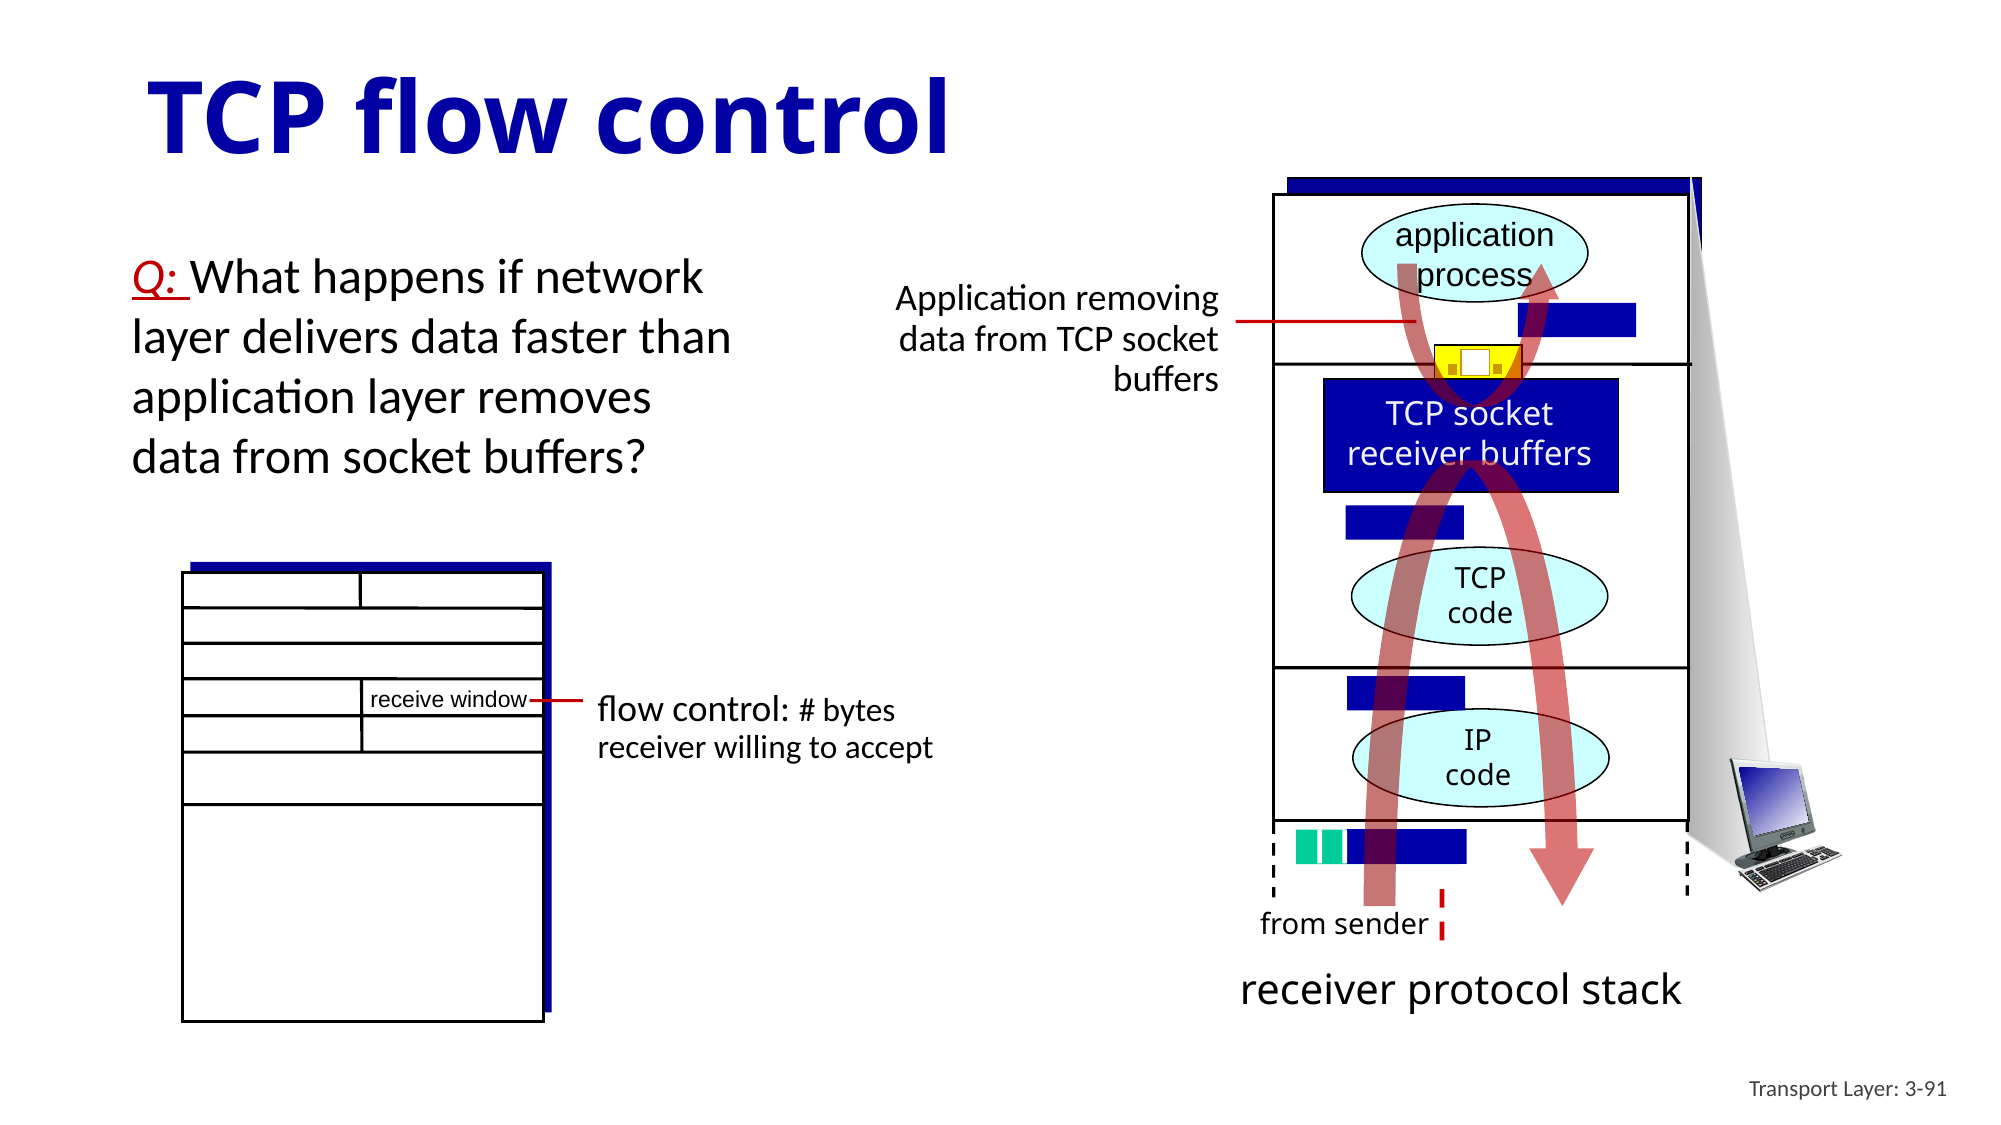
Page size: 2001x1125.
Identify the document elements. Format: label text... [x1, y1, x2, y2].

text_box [818, 263, 1637, 409]
text_box receiver protocol stack [1225, 955, 1698, 1021]
text_box [1406, 676, 1466, 711]
text_box Q: What happens if network layer delivers data faster than application layer removes data from socket buffers? [116, 235, 749, 491]
text_box TCP code [1432, 551, 1526, 637]
text_box [1692, 177, 1702, 251]
text_box [1287, 177, 1690, 364]
text_box [1410, 668, 1536, 713]
text_box [1437, 505, 1464, 540]
text_box [1523, 365, 1689, 667]
text_box [1434, 493, 1508, 550]
text_box [1351, 559, 1396, 628]
text_box [1273, 194, 1689, 364]
text_box [1433, 547, 1509, 551]
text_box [1296, 828, 1467, 865]
text_box from sender [1245, 897, 1444, 948]
text_box [1273, 668, 1376, 821]
text_box IP code [1430, 714, 1527, 799]
text_box [1399, 797, 1543, 821]
text_box [1411, 639, 1531, 667]
text_box [1273, 409, 1419, 667]
text_box [1572, 723, 1610, 791]
text_box [1415, 558, 1527, 646]
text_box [1323, 409, 1619, 493]
text_box [1345, 505, 1413, 540]
text_box [1362, 865, 1397, 908]
text_box [1545, 554, 1608, 634]
text_box [1687, 176, 1769, 861]
title TCP flow control [131, 47, 2000, 195]
text_box [1566, 668, 1689, 821]
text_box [1726, 752, 1870, 902]
text_box application process [1361, 203, 1588, 263]
text_box [1364, 493, 1422, 828]
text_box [182, 561, 1009, 1022]
text_box [1400, 708, 1542, 807]
text_box [1406, 711, 1436, 717]
slide_number Transport Layer: 3-91 [1512, 1056, 1963, 1117]
text_box [1488, 493, 1596, 909]
text_box [1347, 676, 1375, 711]
text_box [1395, 493, 1454, 828]
text_box [1352, 734, 1369, 780]
